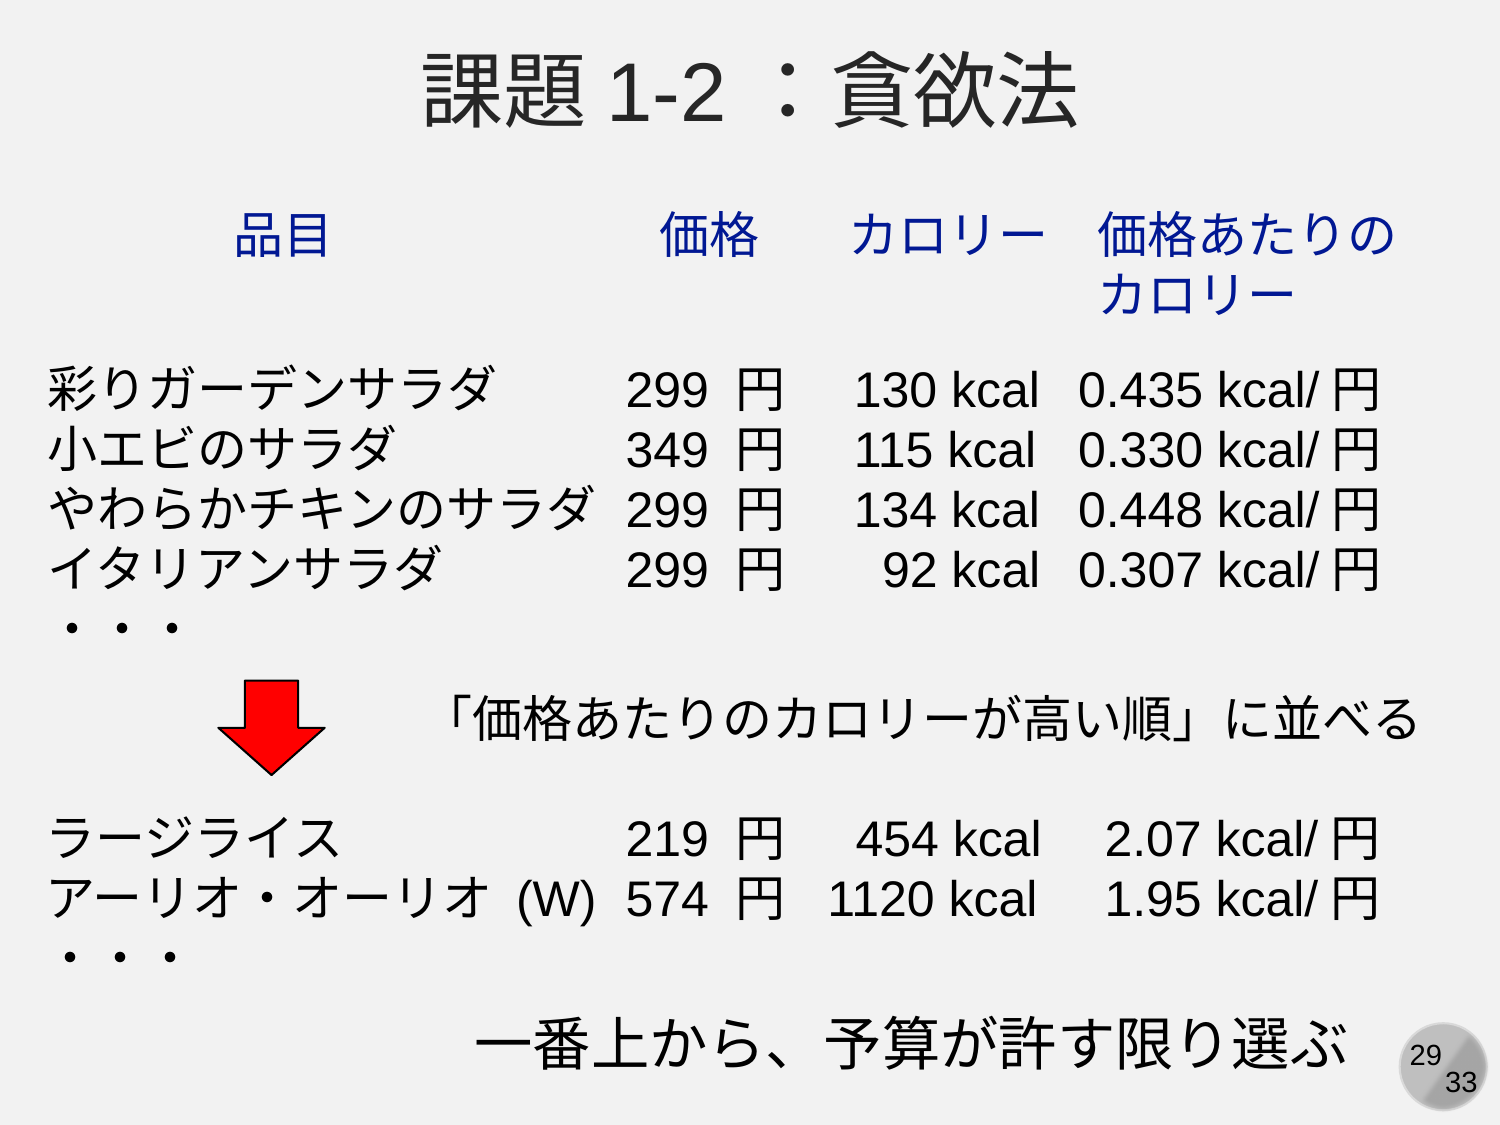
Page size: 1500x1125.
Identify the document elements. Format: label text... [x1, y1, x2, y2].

text_box 454 kcal 1120 kcal [812, 798, 1057, 934]
text_box 品目 [219, 196, 349, 271]
text_box 0.435 kcal/円 0.330 kcal/円 0.448 kcal/円 0.307 kcal/円 [1063, 349, 1397, 605]
text_box 2.07 kcal/円 1.95 kcal/円 [1089, 798, 1396, 934]
text_box 219 円 574 円 [610, 798, 800, 934]
text_box 彩りガーデンサラダ 小エビのサラダ やわらかチキンのサラダ イタリアンサラダ ・・・ [33, 349, 612, 665]
text_box 一番上から、予算が許す限り選ぶ [459, 999, 1364, 1085]
list 課題1-2：貪欲法 [0, 31, 1500, 155]
text_box 130 kcal 115 kcal 134 kcal 92 kcal [839, 349, 1055, 605]
text_box 「価格あたりのカロリーが高い順」に並べる [407, 680, 1459, 756]
text_box 価格あたりの カロリー [1082, 196, 1413, 331]
text_box ラージライス アーリオ・オーリオ (W) ・・・ [30, 798, 612, 994]
text_box 299 円 349 円 299 円 299 円 [610, 349, 800, 605]
text_box 価格 [644, 196, 775, 271]
text_box カロリー [833, 196, 1064, 271]
text_box [217, 679, 326, 776]
